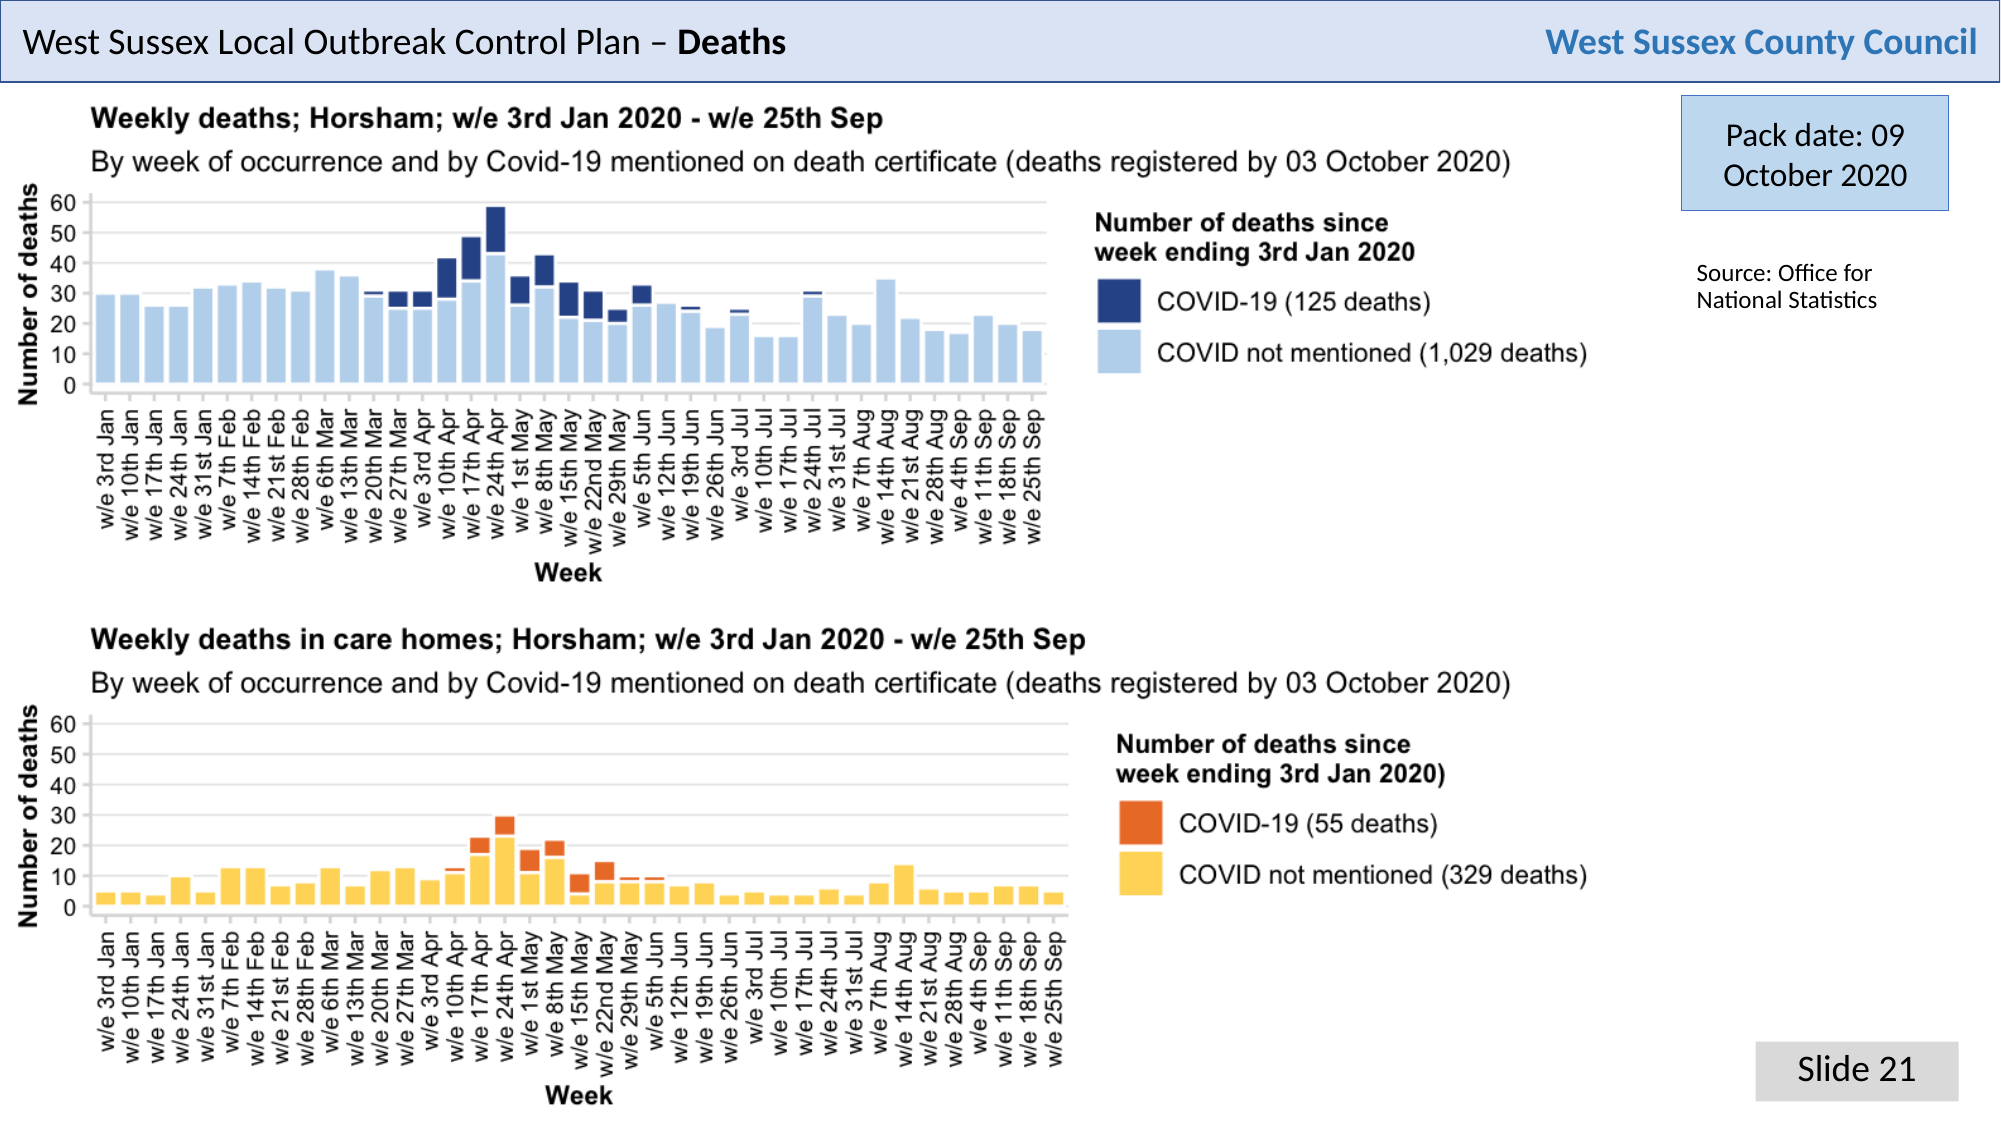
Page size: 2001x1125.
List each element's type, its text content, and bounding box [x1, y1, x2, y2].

picture [3, 91, 1619, 602]
list Source: Office for National Statistics [1681, 252, 1959, 289]
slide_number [1681, 95, 1949, 211]
list Slide 21 [1755, 1041, 1959, 1102]
picture [3, 612, 1619, 1125]
